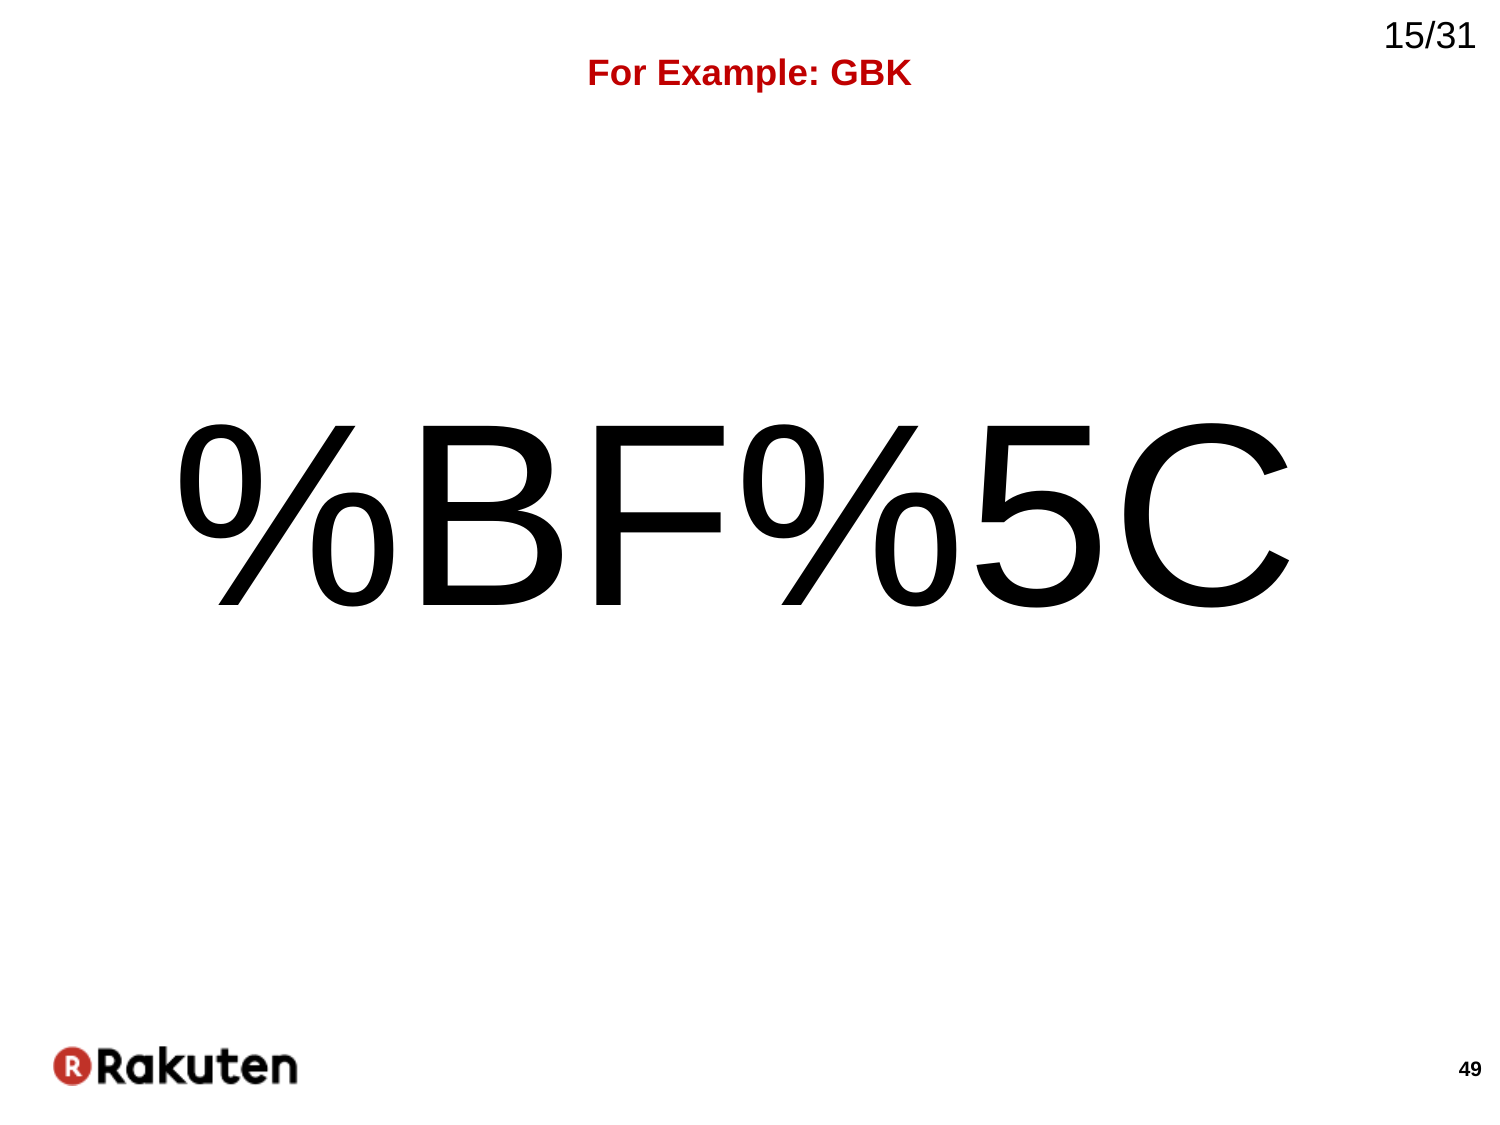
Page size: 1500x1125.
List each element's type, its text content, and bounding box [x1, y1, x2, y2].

text_box 15/31 [1368, 4, 1500, 64]
text_box [112, 149, 1388, 1013]
title For Example: GBK [59, 41, 1441, 101]
picture [53, 1045, 299, 1086]
text_box %BF%5C [156, 337, 1344, 665]
